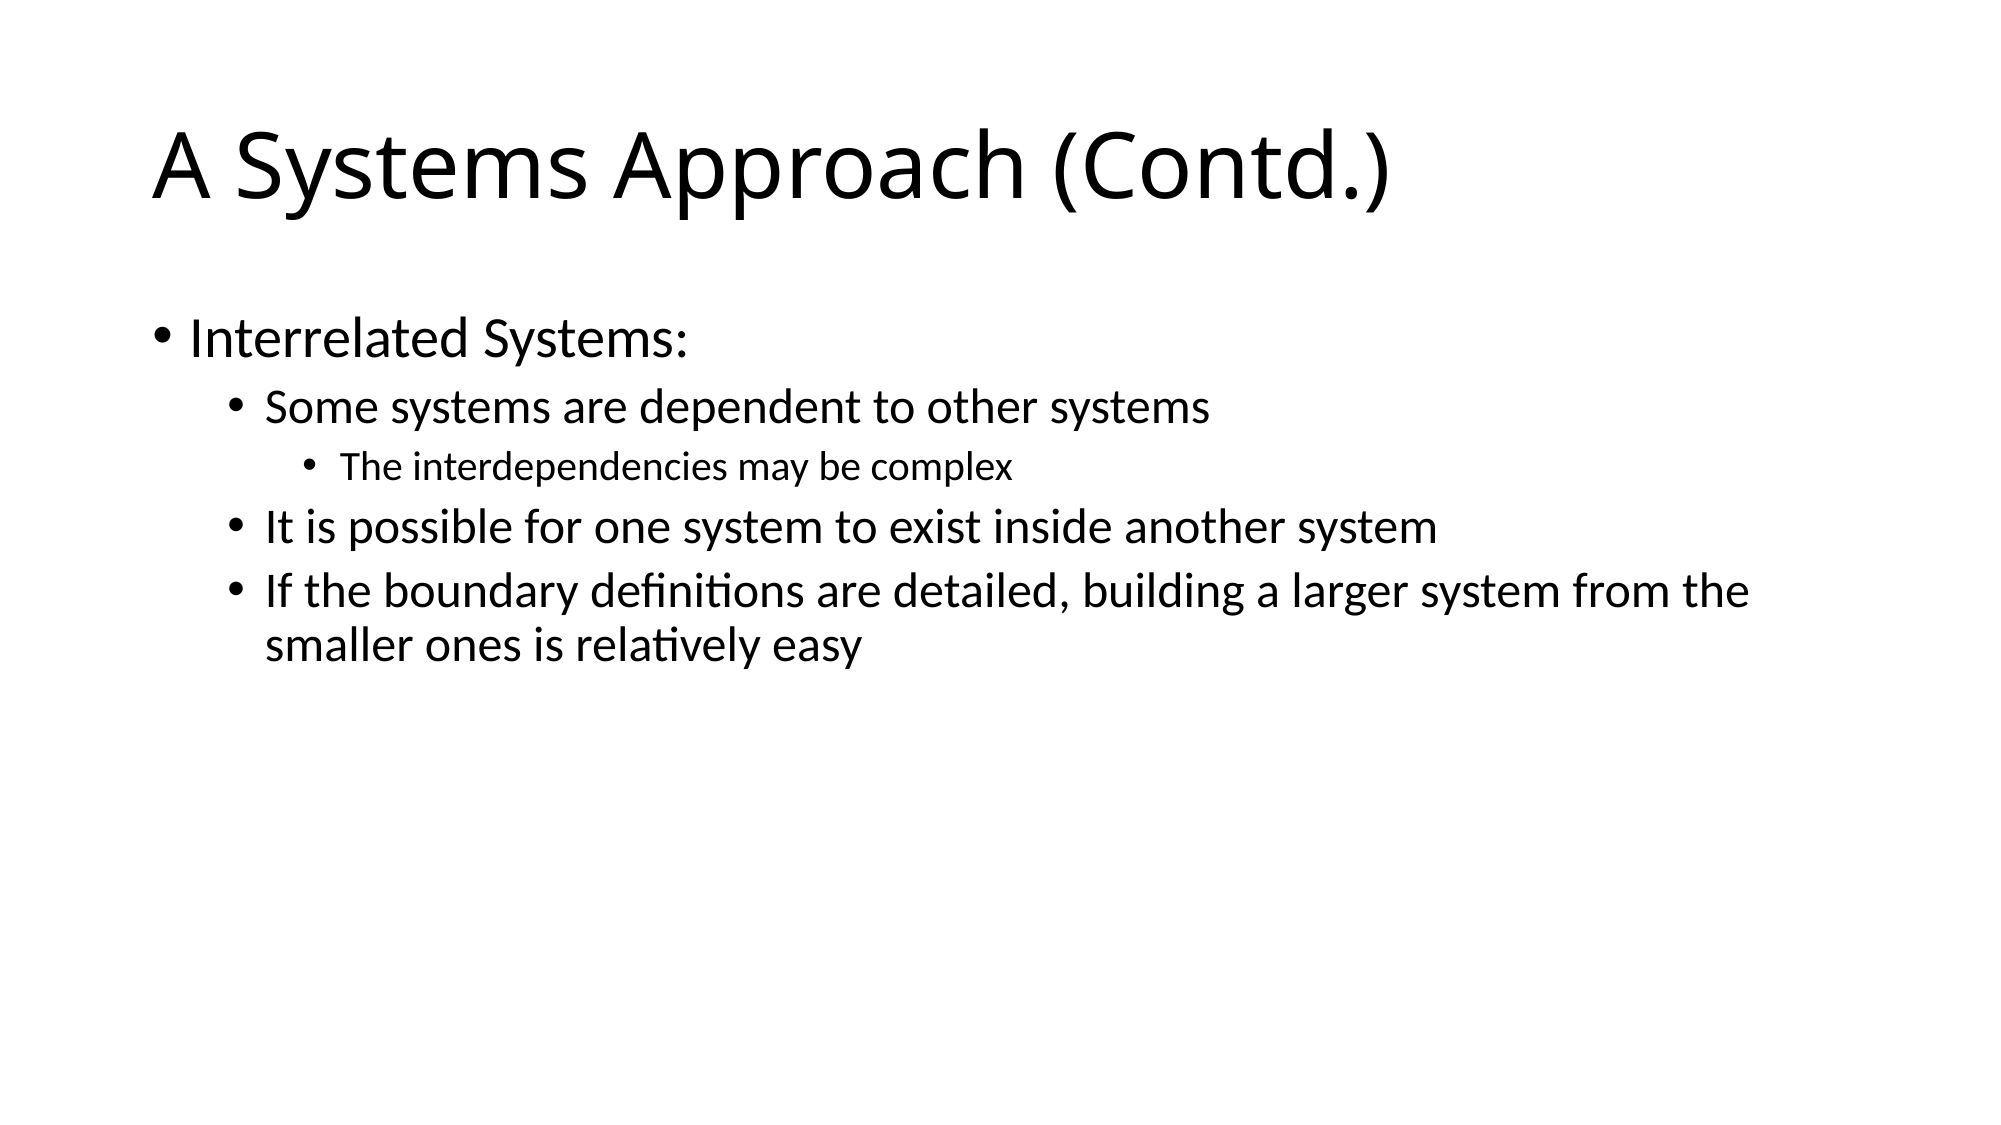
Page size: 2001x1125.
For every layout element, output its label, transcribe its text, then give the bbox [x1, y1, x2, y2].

list Interrelated Systems: Some systems are dependent to other systems The interdependencies may be complex It is possible for one system to exist inside another system If the boundary definitions are detailed, building a larger system from the smaller ones is relatively easy [137, 299, 1863, 1014]
title A Systems Approach (Contd.) [137, 59, 1863, 278]
